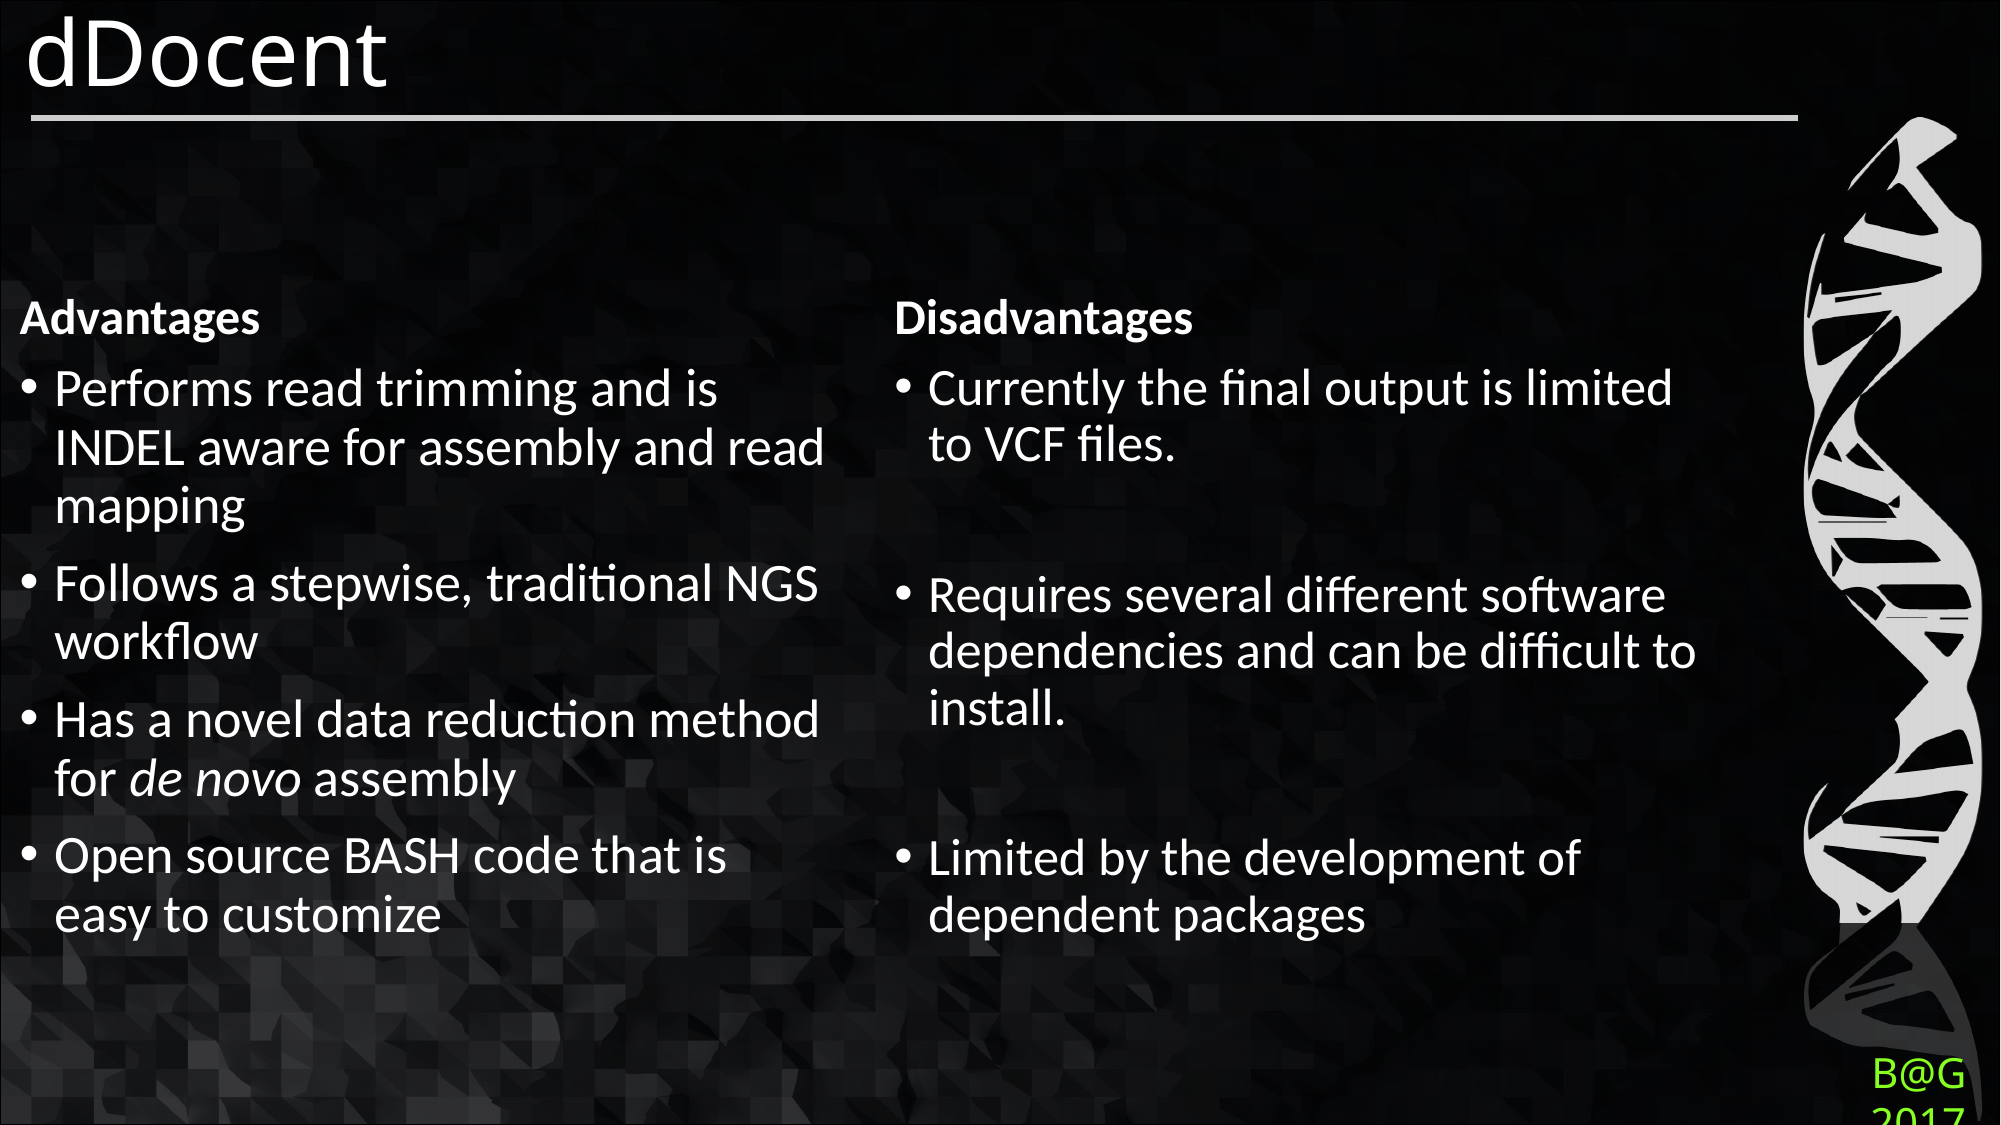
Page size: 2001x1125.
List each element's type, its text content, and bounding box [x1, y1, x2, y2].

list Advantages [4, 217, 851, 352]
title dDocent [9, 0, 1735, 218]
list Currently the final output is limited to VCF files. Requires several different software dependencies and can be difficult to install. Limited by the development of dependent packages [879, 352, 1730, 957]
list Performs read trimming and is INDEL aware for assembly and read mapping Follows a stepwise, traditional NGS workflow Has a novel data reduction method for de novo assembly Open source BASH code that is easy to customize [4, 352, 851, 957]
picture [1, 1, 1999, 1124]
text_box B@G 2017 [1777, 1069, 1970, 1125]
list Disadvantages [879, 217, 1730, 352]
